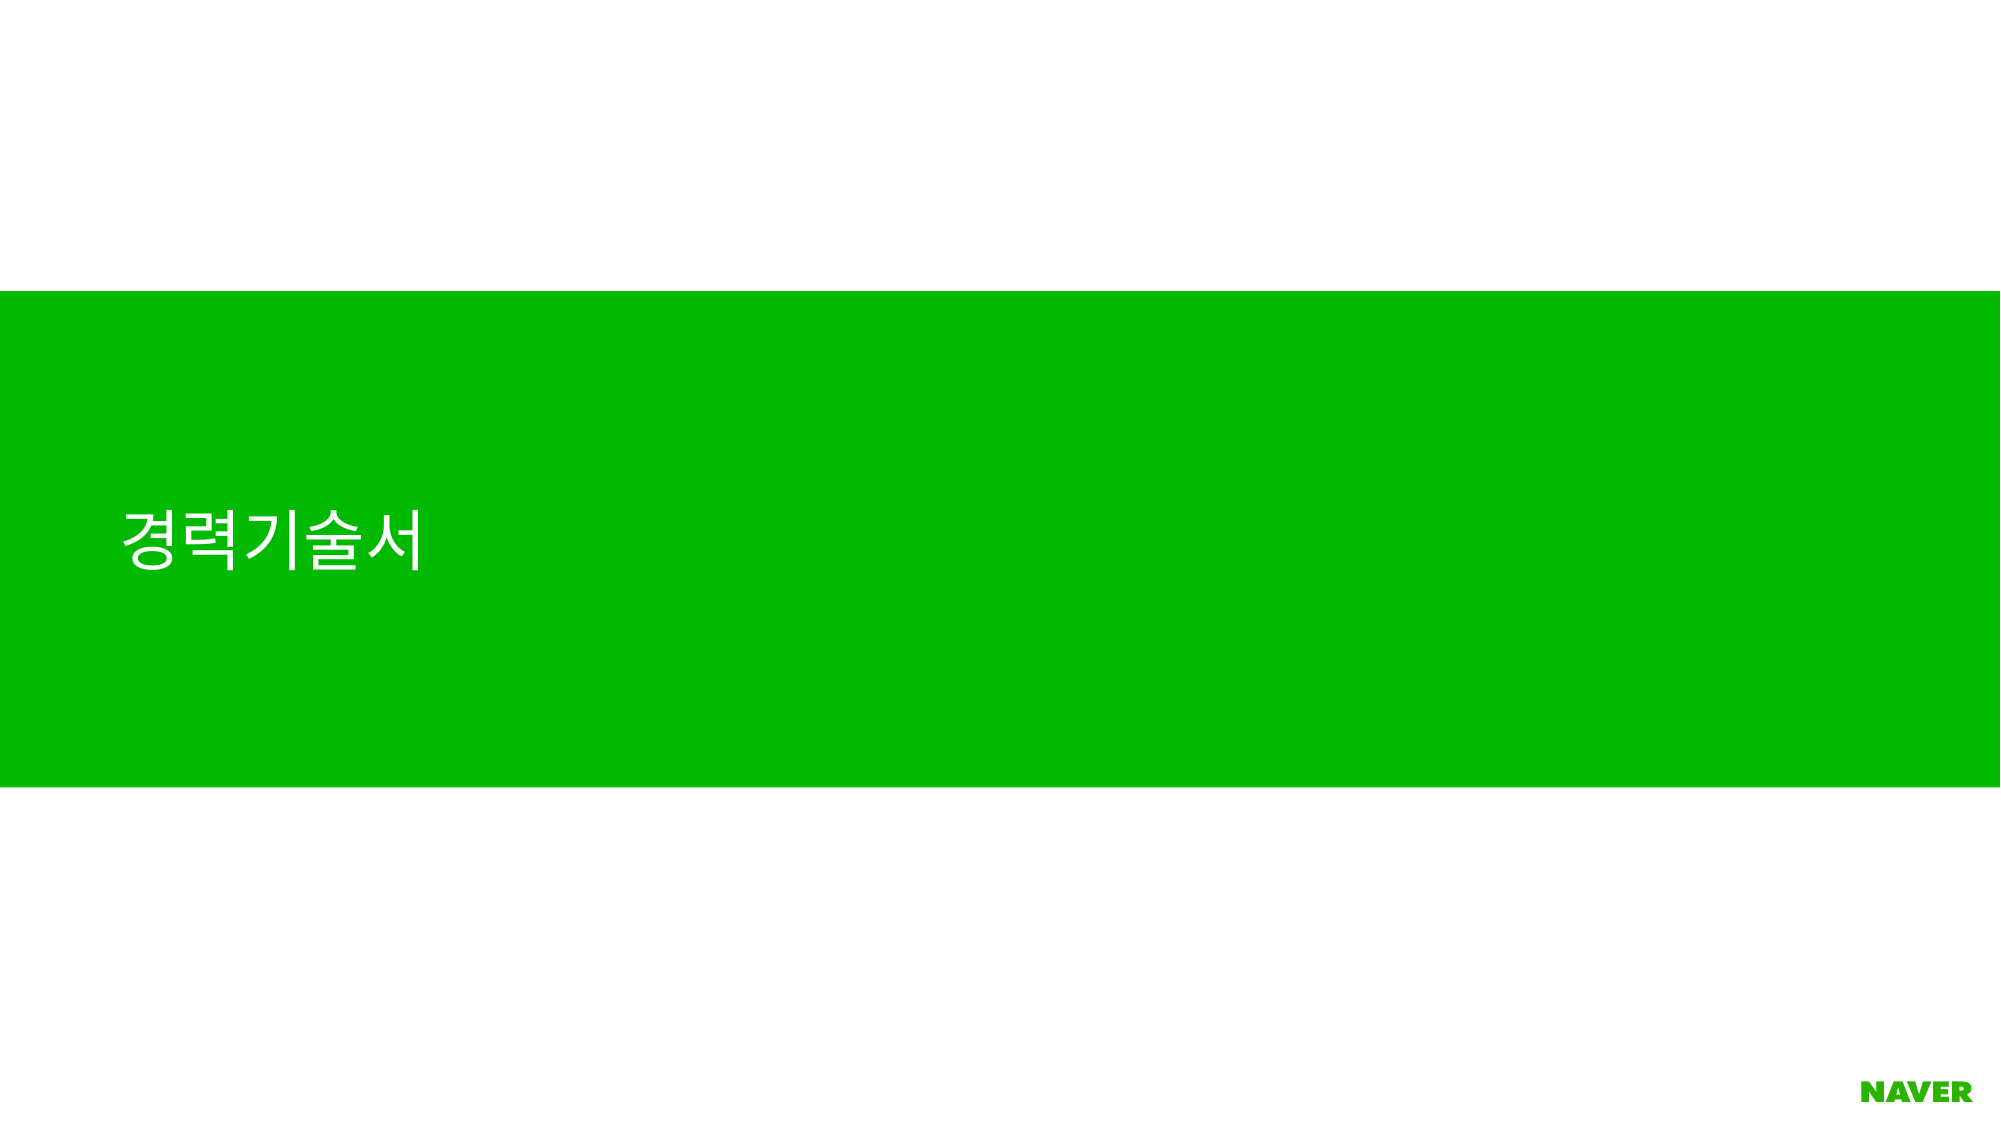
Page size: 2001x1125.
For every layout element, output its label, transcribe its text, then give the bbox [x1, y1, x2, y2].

text_box 경력기술서 [104, 491, 623, 587]
picture [1860, 1080, 1974, 1103]
text_box [0, 290, 2000, 788]
